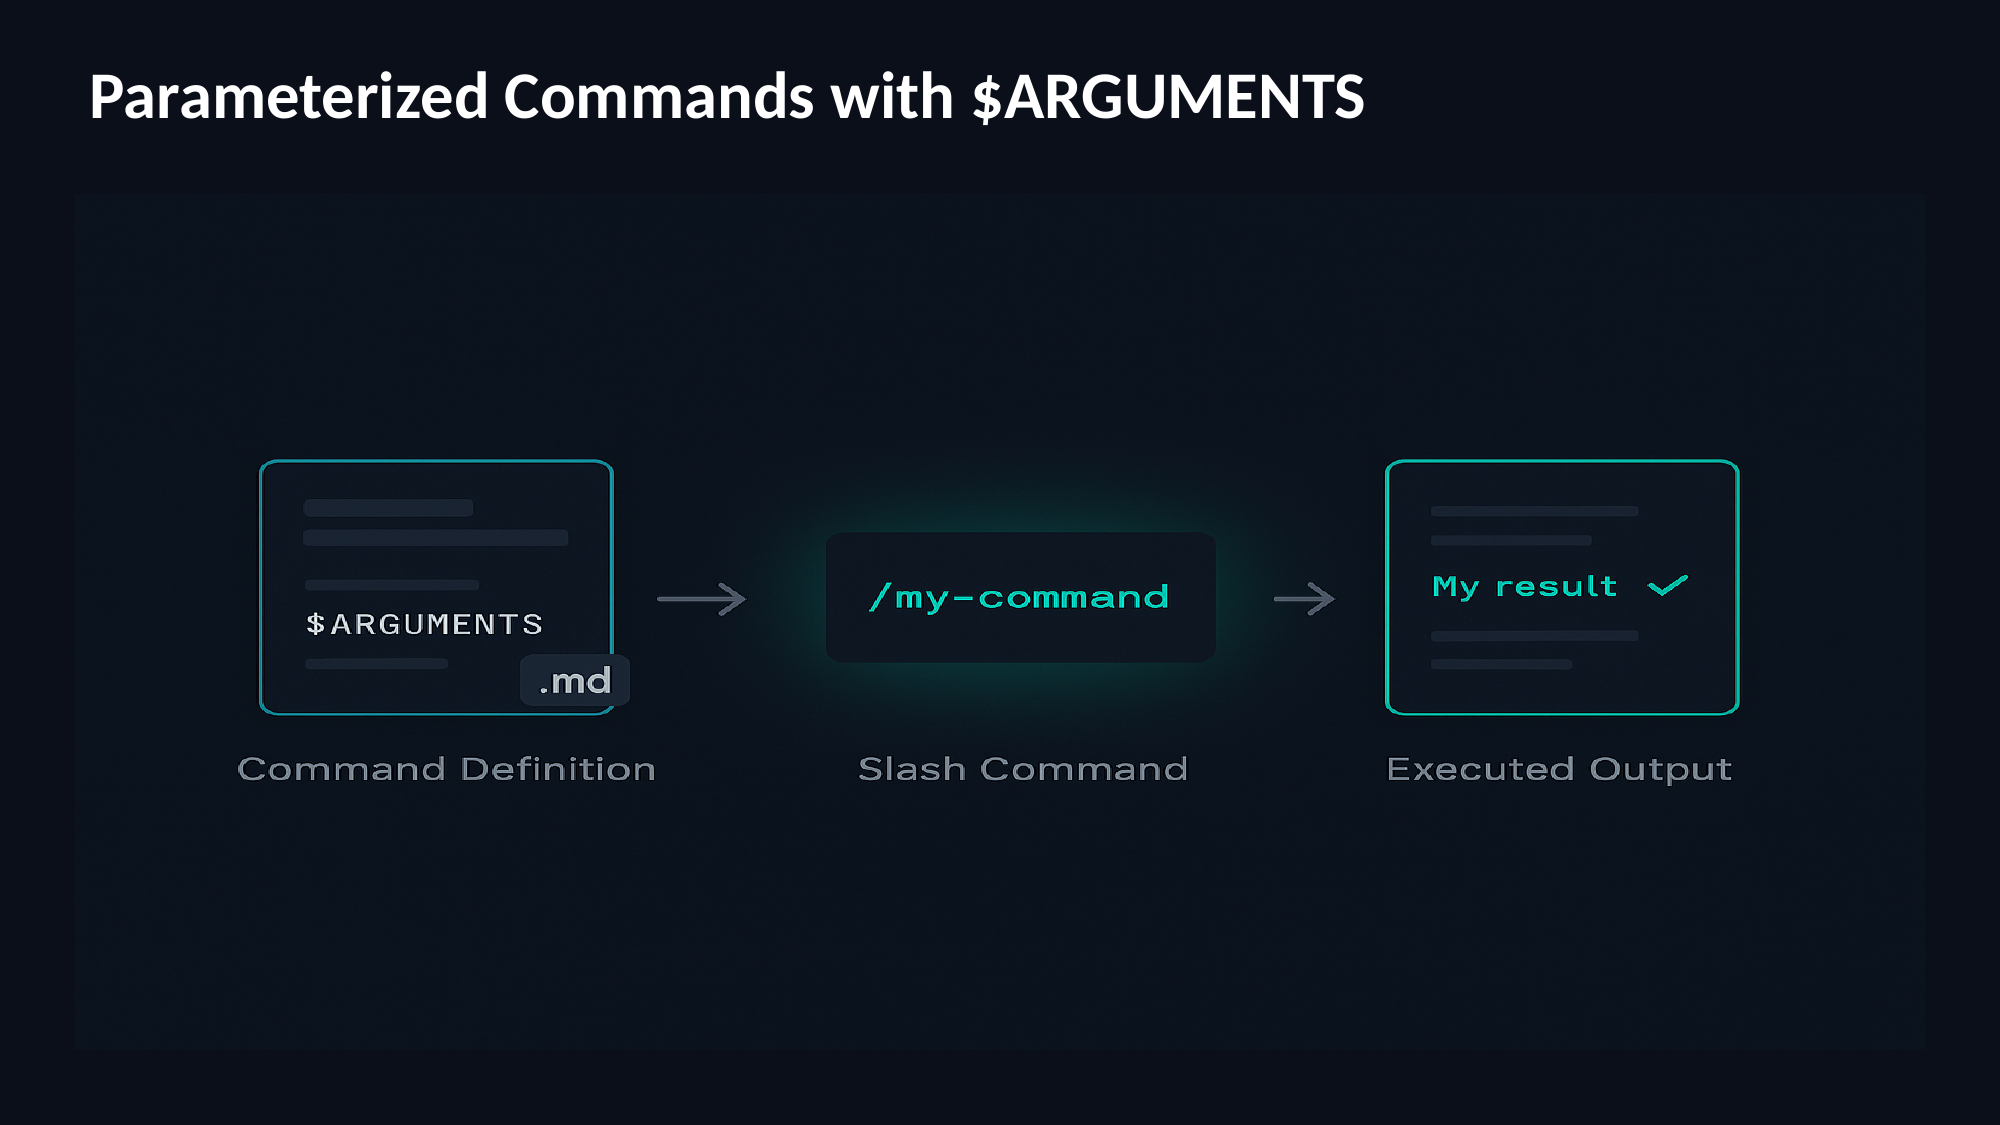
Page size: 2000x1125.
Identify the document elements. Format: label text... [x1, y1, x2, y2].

text_box Parameterized Commands with $ARGUMENTS [74, 44, 1925, 140]
picture [74, 194, 1926, 1051]
